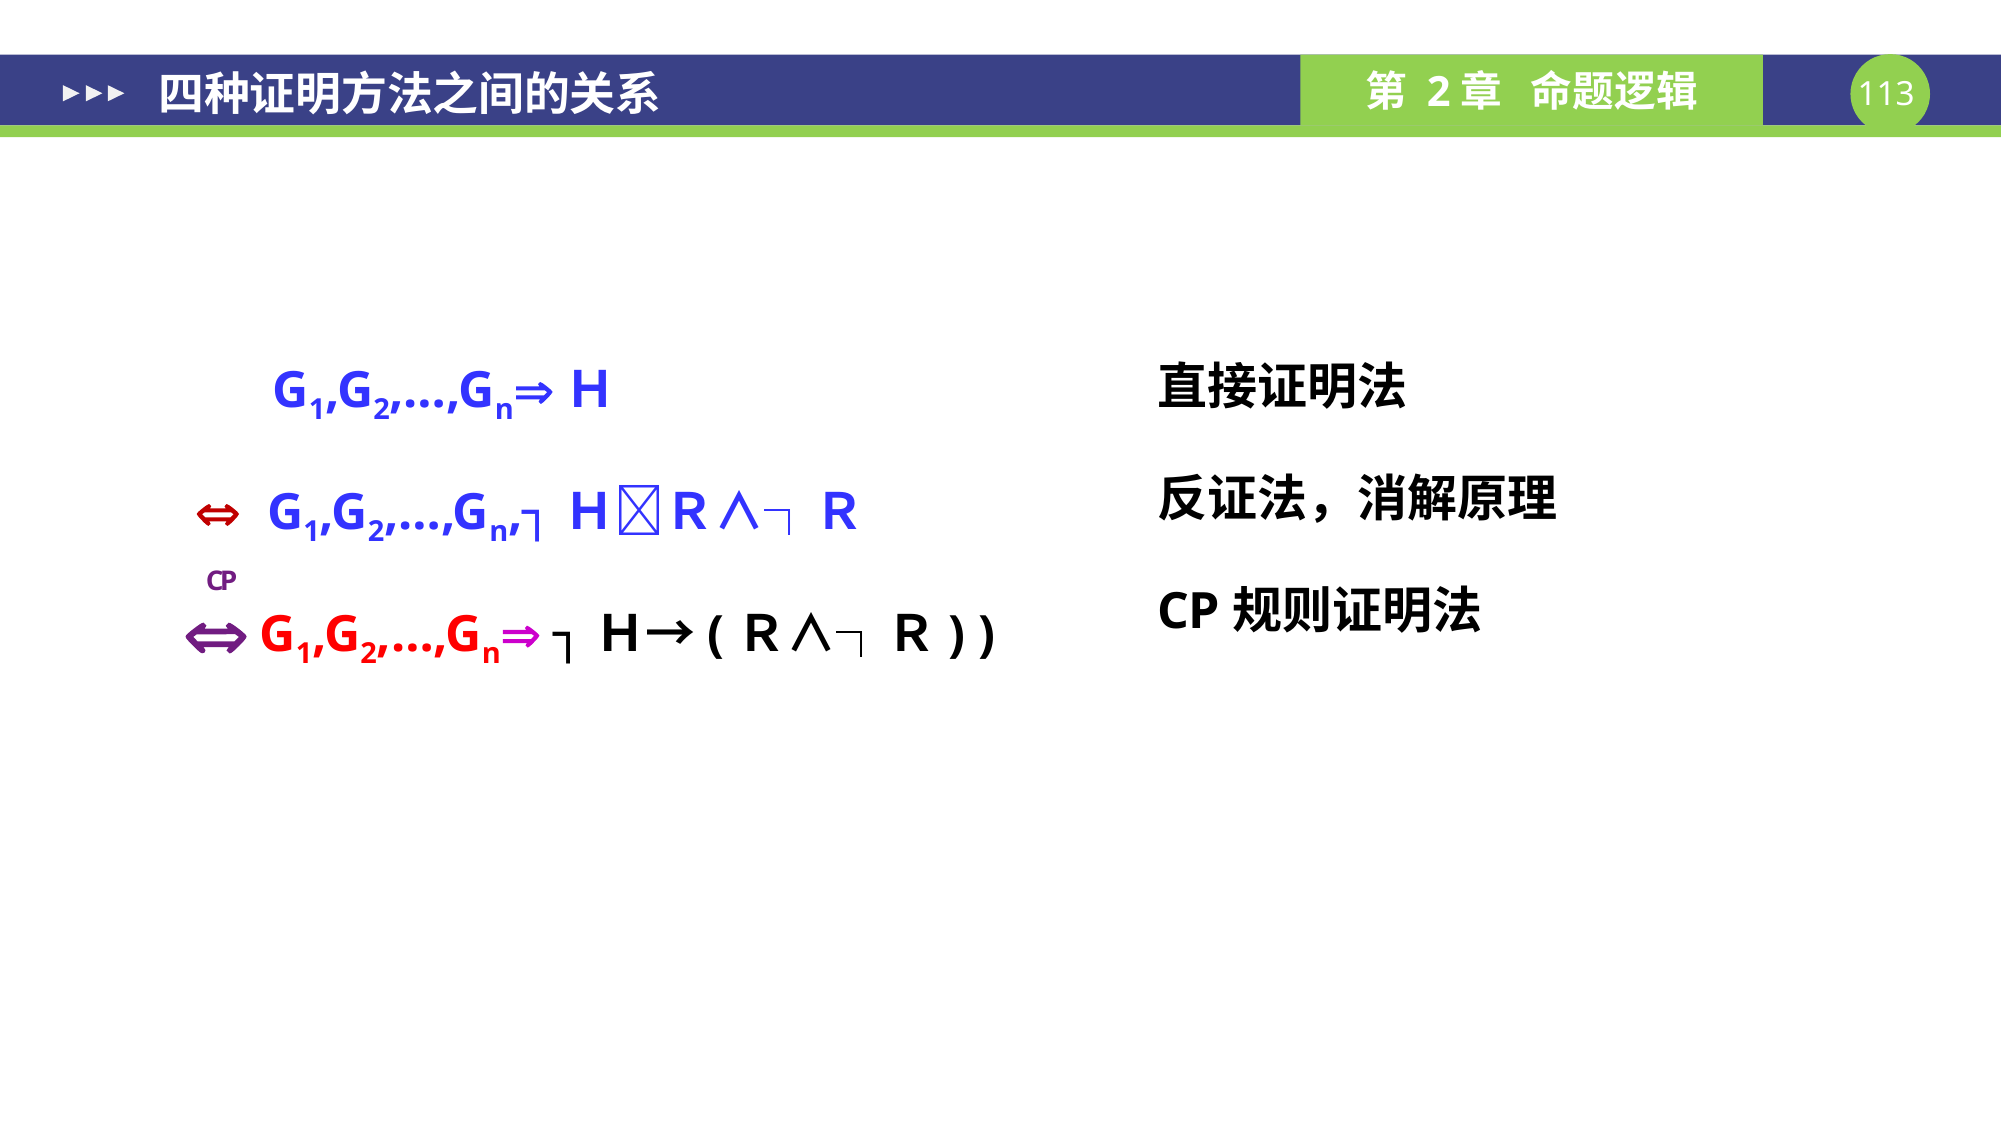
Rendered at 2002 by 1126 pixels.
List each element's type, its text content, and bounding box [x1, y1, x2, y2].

title 四种证明方法之间的关系 [138, 15, 1462, 168]
text_box G1,G2,…,GnＨ  G1,G2,…,Gn,┐ＨＲ∧┐Ｒ G1,G2,…,Gn ┐Ｈ→(Ｒ∧┐Ｒ) ) [175, 337, 1426, 676]
text_box 直接证明法 反证法，消解原理 CP规则证明法 [1151, 336, 1602, 644]
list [175, 558, 264, 667]
